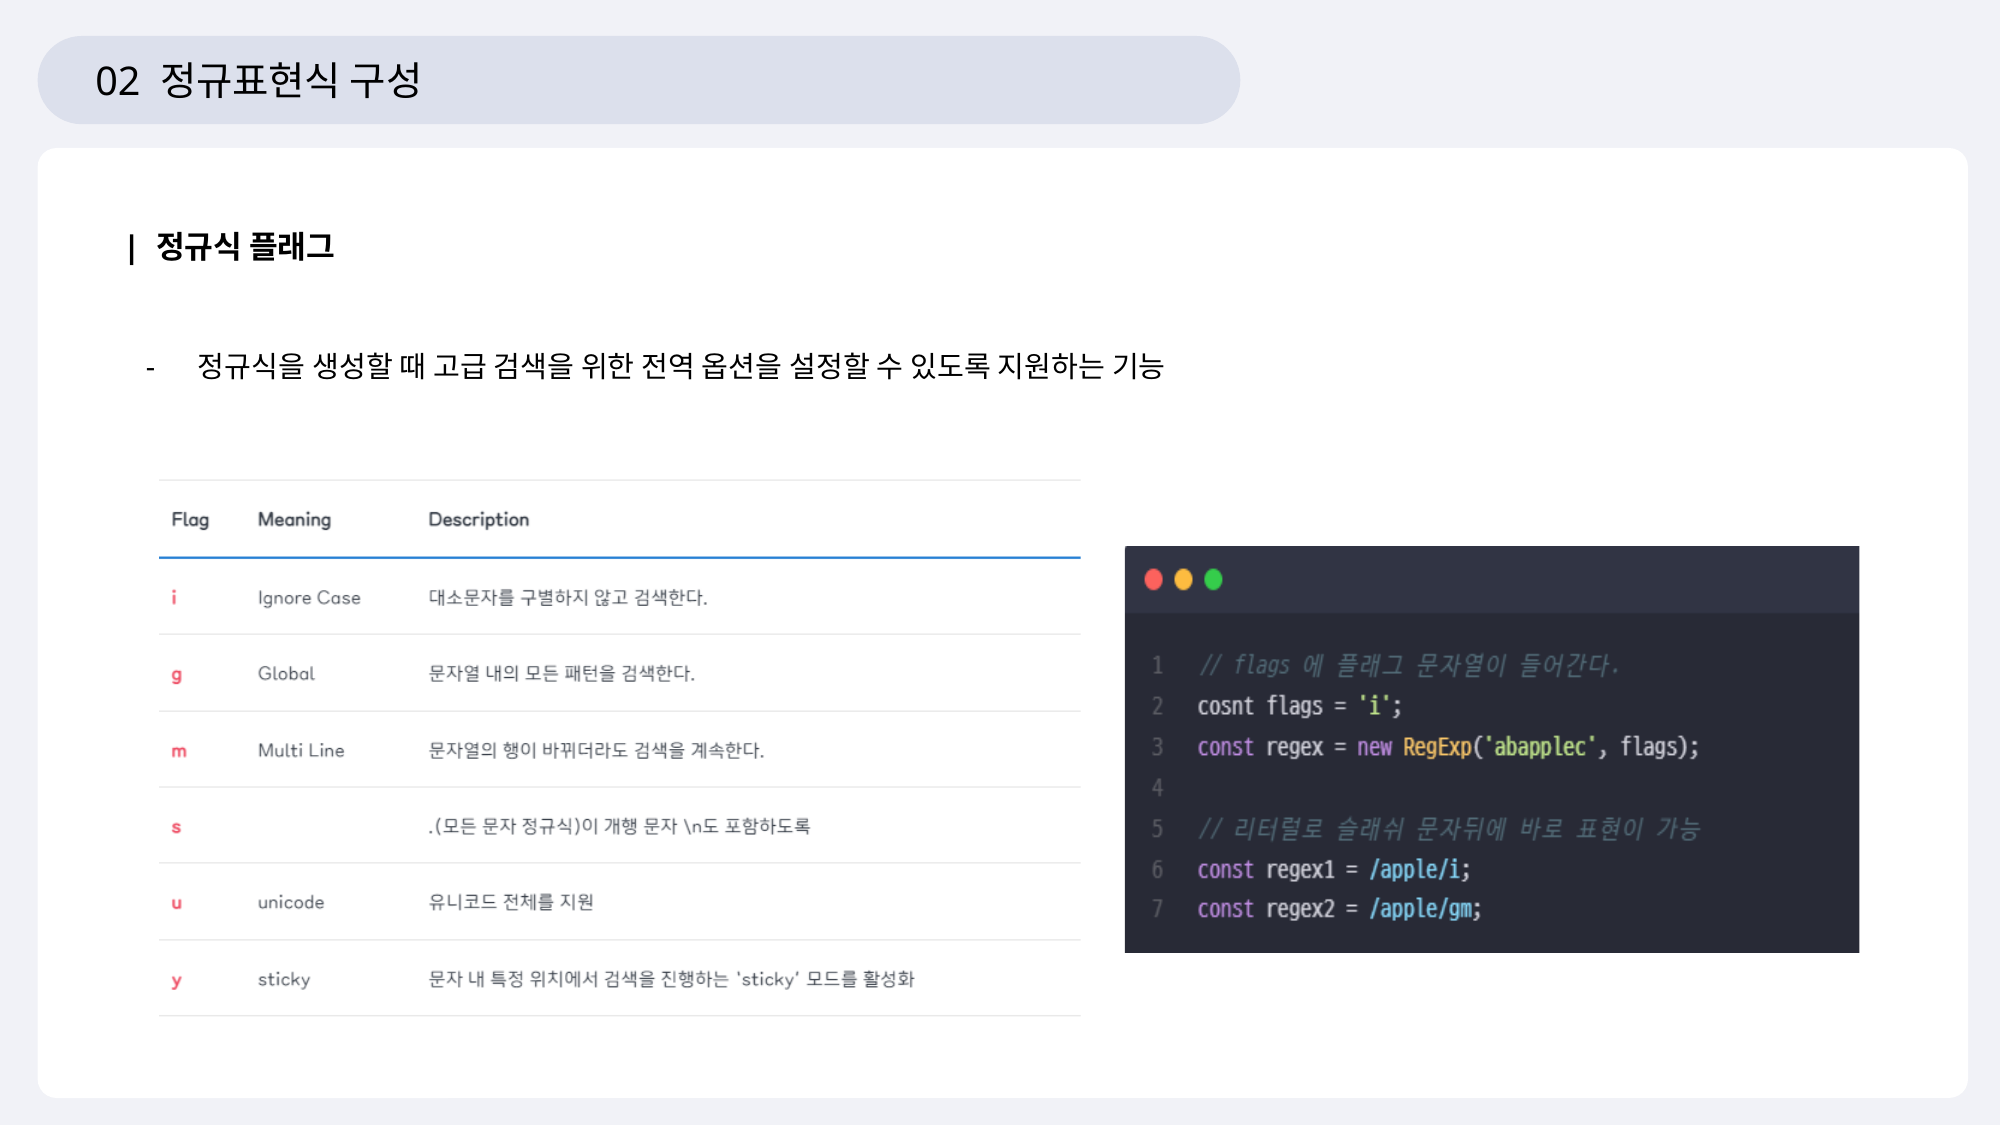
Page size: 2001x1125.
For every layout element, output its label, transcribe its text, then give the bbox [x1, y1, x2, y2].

text_box [37, 147, 1969, 1099]
text_box | 정규식 플래그 [108, 212, 618, 280]
picture [1124, 545, 1860, 953]
text_box 02 정규표현식 구성 [37, 35, 1241, 125]
picture [159, 476, 1082, 1020]
text_box 정규식을 생성할 때 고급 검색을 위한 전역 옵션을 설정할 수 있도록 지원하는 기능 [108, 302, 1894, 399]
